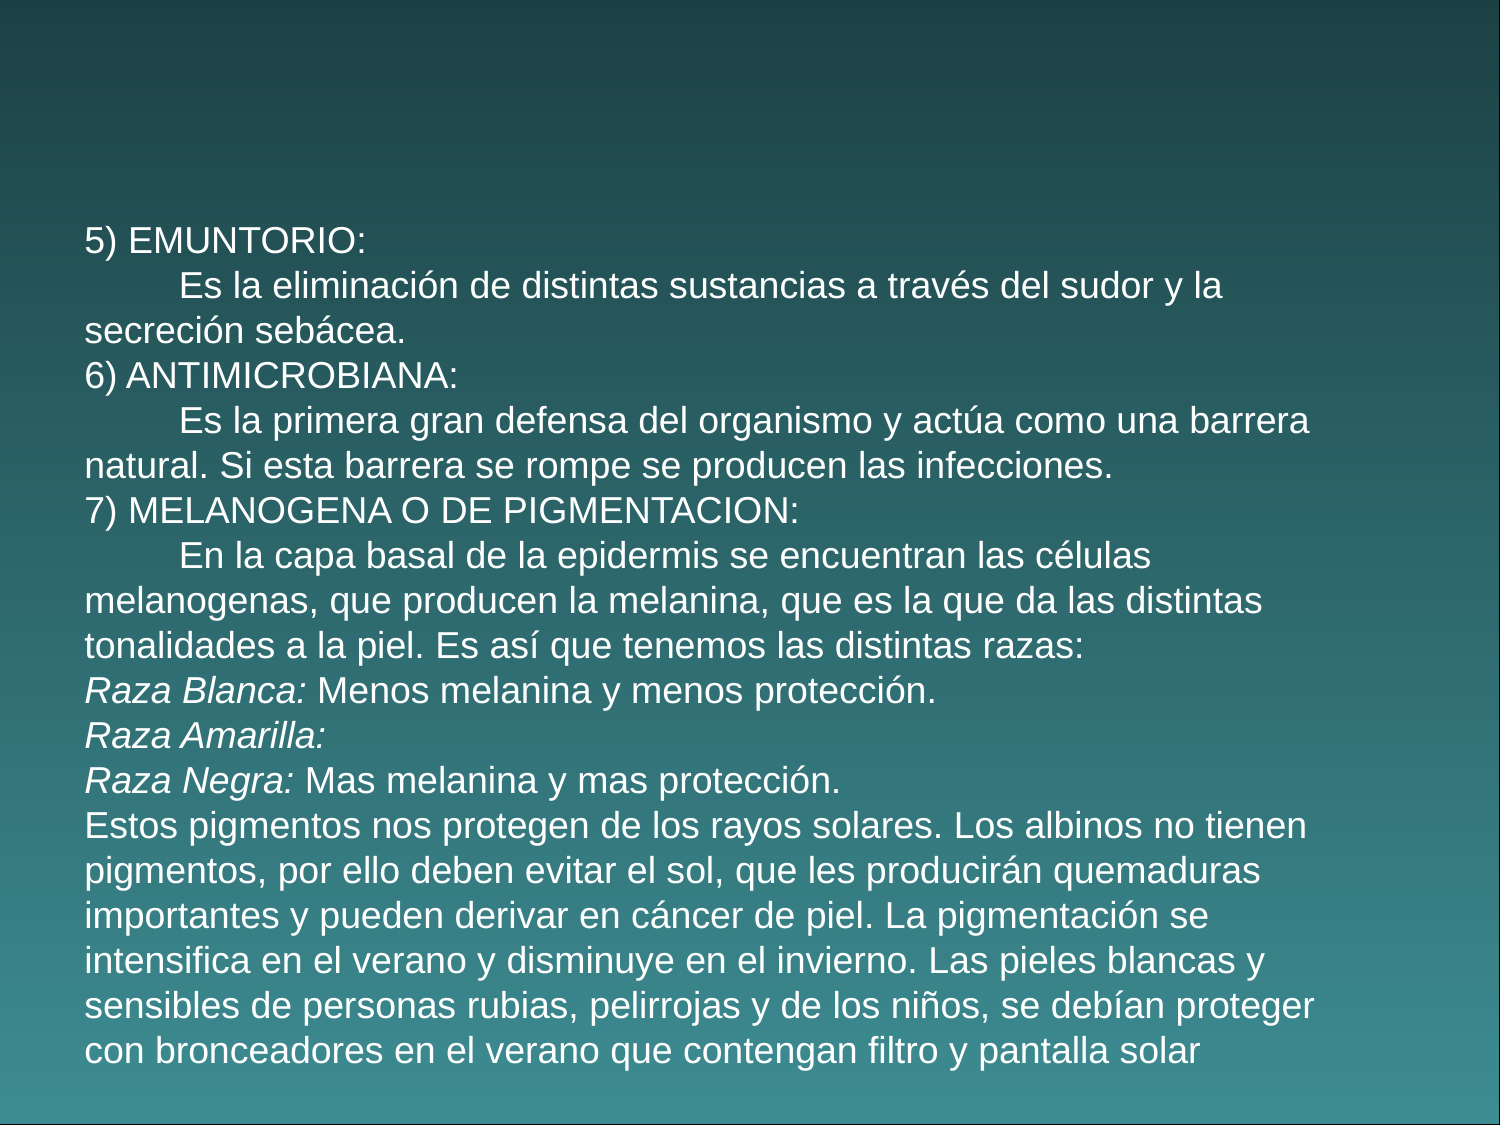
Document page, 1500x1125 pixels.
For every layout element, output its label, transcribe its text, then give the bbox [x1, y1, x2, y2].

text_box [0, 0, 1500, 1125]
text_box 5) EMUNTORIO: Es la eliminación de distintas sustancias a través del sudor y la secreción sebácea. 6) ANTIMICROBIANA: Es la primera gran defensa del organismo y actúa como una barrera natural. Si esta barrera se rompe se producen las infecciones. 7) MELANOGENA O DE PIGMENTACION: En la capa basal de la epidermis se encuentran las células melanogenas, que producen la melanina, que es la que da las distintas tonalidades a la piel. Es así que tenemos las distintas razas: Raza Blanca: Menos melanina y menos protección. Raza Amarilla: Raza Negra: Mas melanina y mas protección. Estos pigmentos nos protegen de los rayos solares. Los albinos no tienen pigmentos, por ello deben evitar el sol, que les producirán quemaduras importantes y pueden derivar en cáncer de piel. La pigmentación se intensifica en el verano y disminuye en el invierno. Las pieles blancas y sensibles de personas rubias, pelirrojas y de los niños, se debían proteger con bronceadores en el verano que contengan filtro y pantalla solar [76, 208, 1344, 1079]
